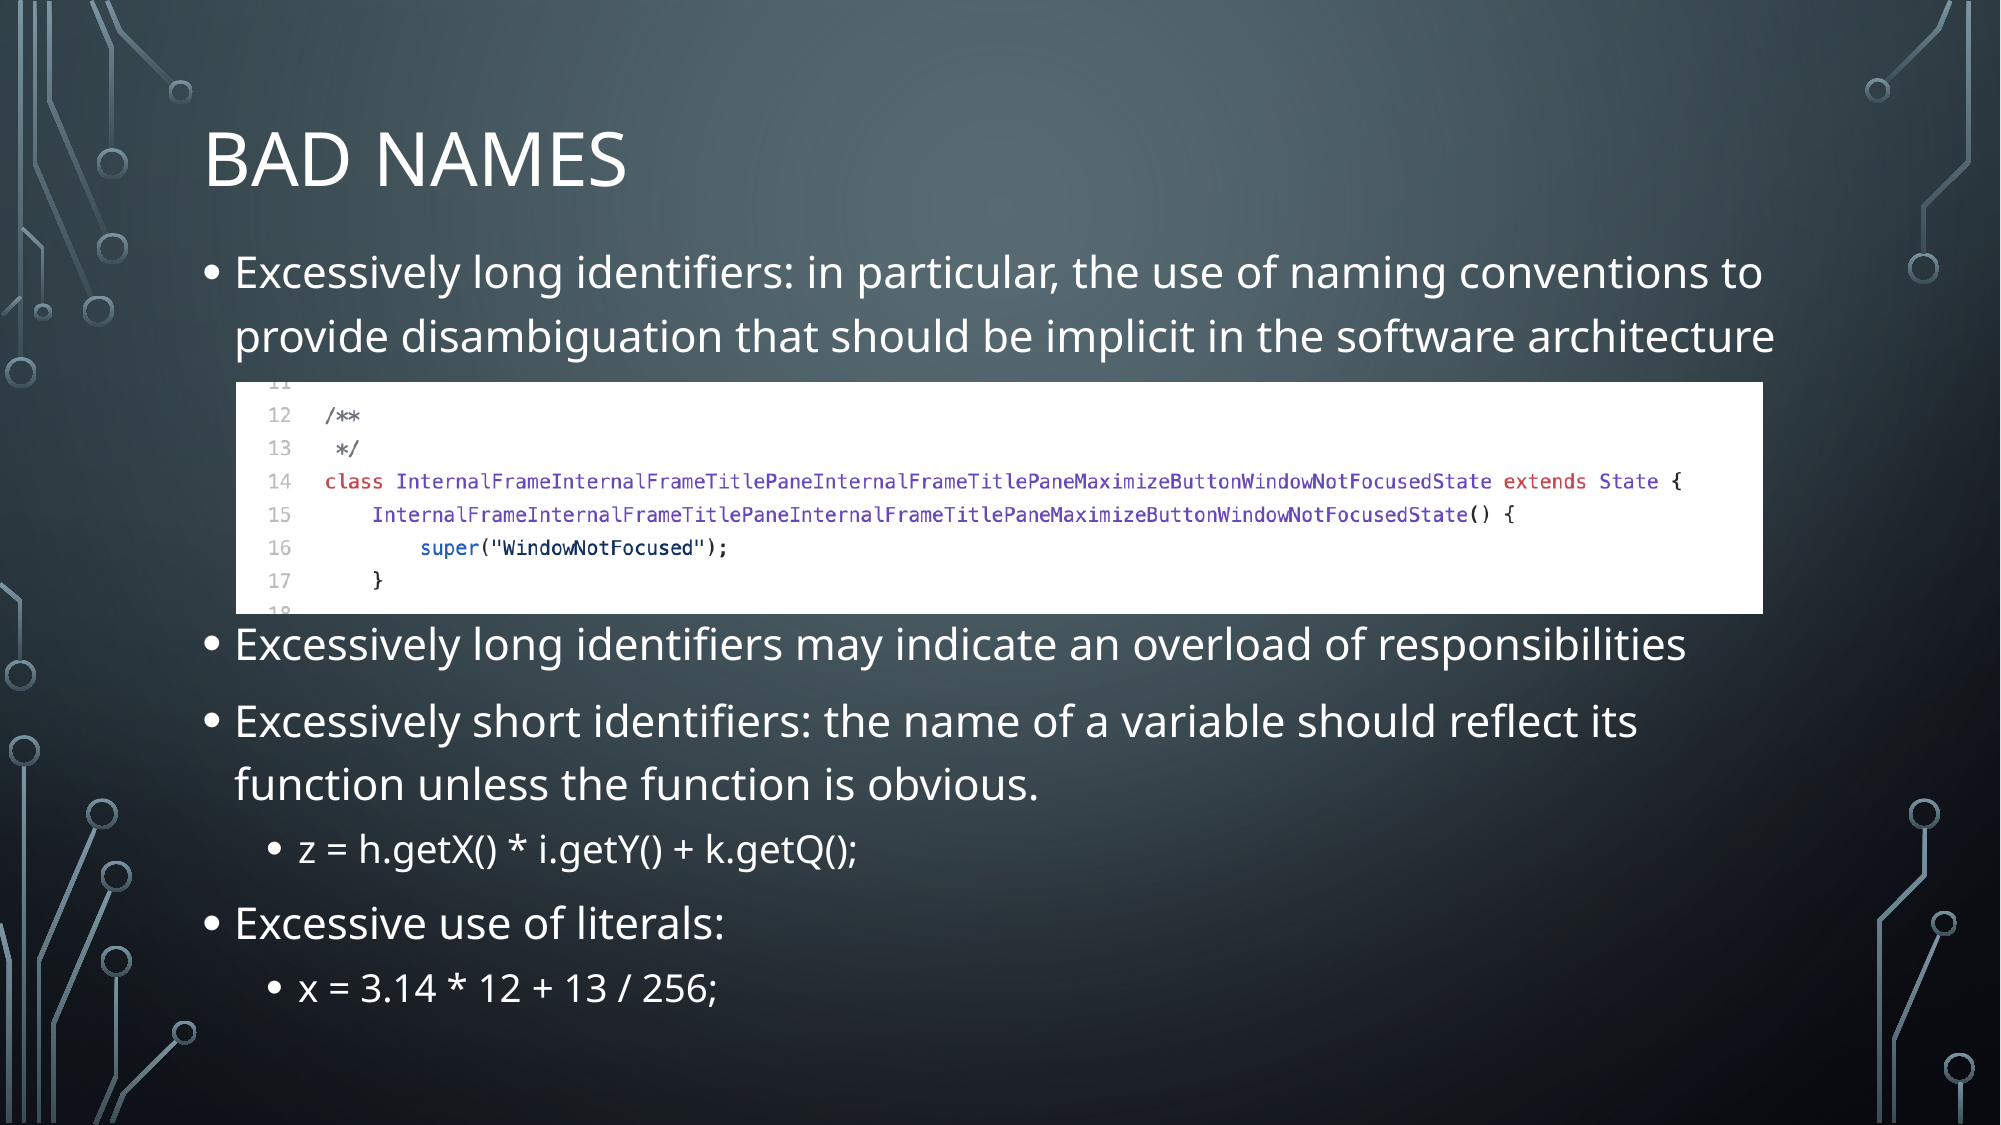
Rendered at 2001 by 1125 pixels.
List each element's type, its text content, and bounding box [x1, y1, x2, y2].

title Bad names [187, 41, 1813, 226]
picture [236, 382, 1764, 614]
list Excessively long identifiers: in particular, the use of naming conventions to provide disambiguation that should be implicit in the software architecture Excessively long identifiers may indicate an overload of responsibilities Excessively short identifiers: the name of a variable should reflect its function unless the function is obvious. z = h.getX() * i.getY() + k.getQ(); Excessive use of literals: x = 3.14 * 12 + 13 / 256; [187, 226, 1813, 1084]
